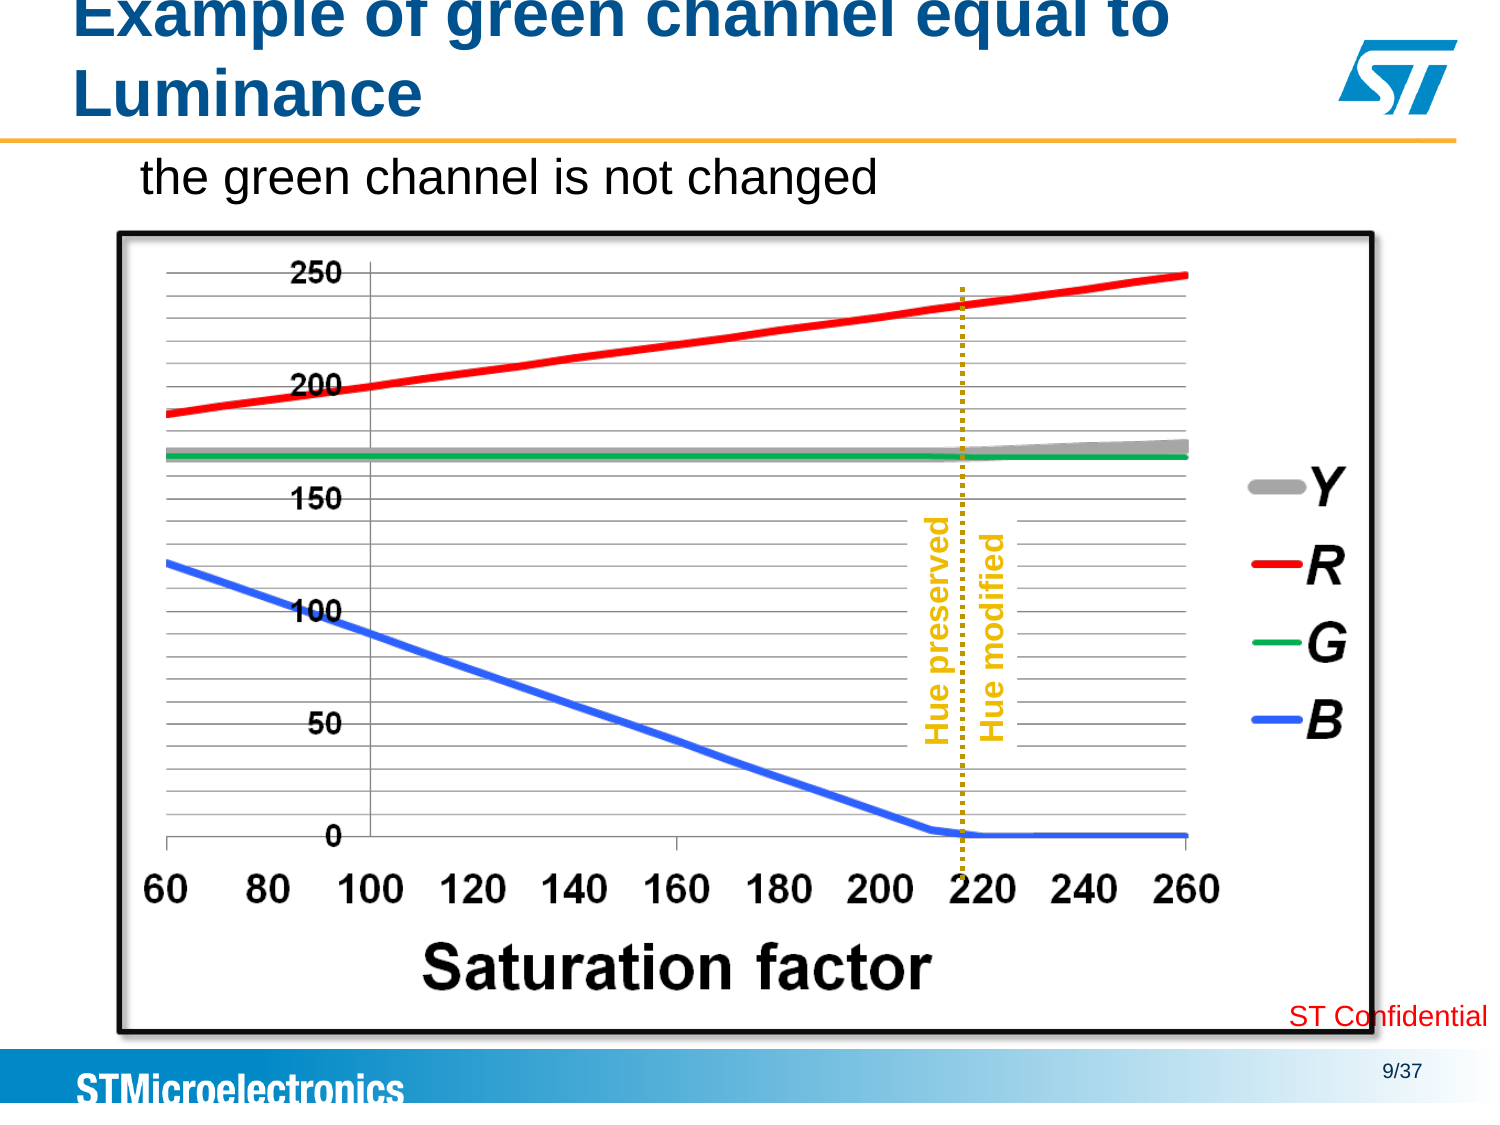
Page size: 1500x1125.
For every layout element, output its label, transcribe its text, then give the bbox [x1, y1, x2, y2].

picture [1328, 37, 1462, 117]
text_box [124, 162, 263, 223]
title Example of green channel equal to Luminance [57, 24, 1283, 138]
text_box the green channel is not changed [125, 137, 1375, 213]
slide_number 9/37 [1325, 1050, 1438, 1096]
picture [0, 224, 1500, 1105]
